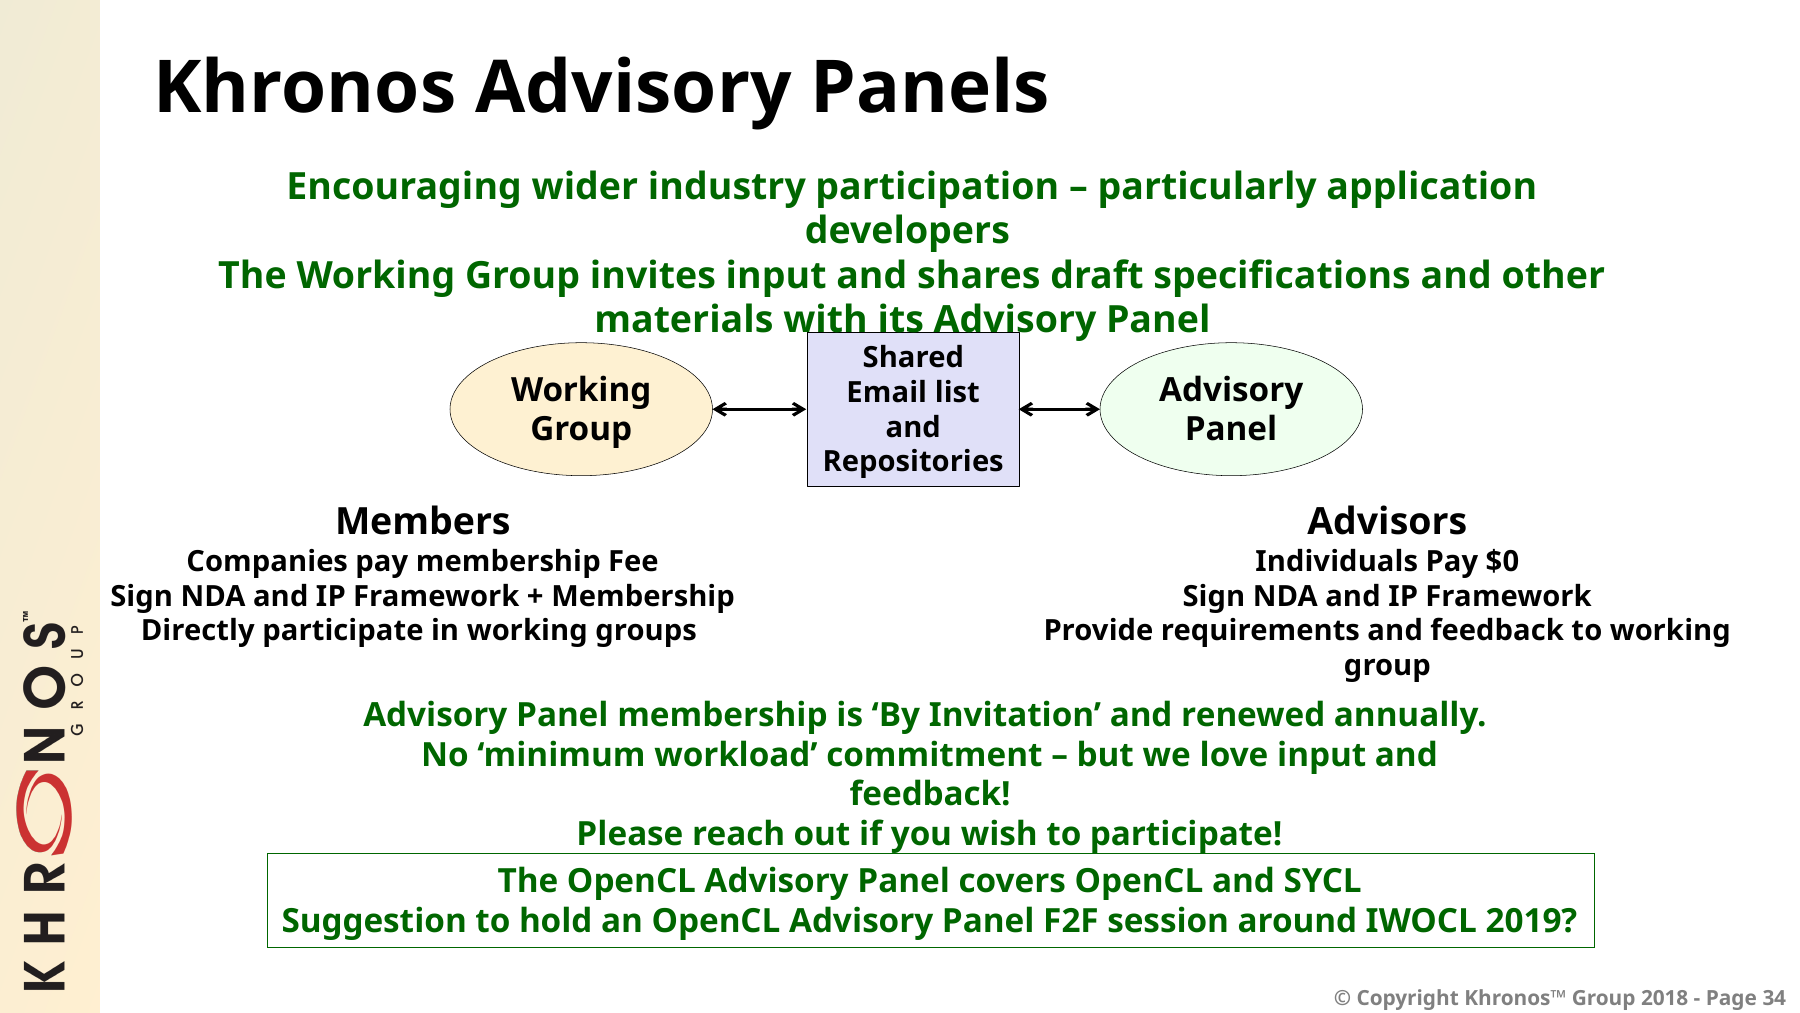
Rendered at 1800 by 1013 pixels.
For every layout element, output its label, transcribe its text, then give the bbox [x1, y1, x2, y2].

text_box The OpenCL Advisory Panel covers OpenCL and SYCL Suggestion to hold an OpenCL Advisory Panel F2F session around IWOCL 2019? [266, 853, 1594, 948]
title Khronos Advisory Panels [137, 30, 1776, 136]
text_box Working Group [450, 350, 713, 476]
text_box Advisors Individuals Pay $0 Sign NDA and IP Framework Provide requirements and feedback to working group [999, 491, 1775, 690]
text_box Shared Email list and Repositories [807, 350, 1020, 486]
picture [0, 596, 99, 1008]
text_box Members Companies pay membership Fee Sign NDA and IP Framework + Membership Directly participate in working groups [95, 491, 751, 655]
text_box Advisory Panel membership is ‘By Invitation’ and renewed annually. No ‘minimum workload’ commitment – but we love input and feedback! Please reach out if you wish to participate! [336, 687, 1524, 853]
text_box Encouraging wider industry participation – particularly application developers The Working Group invites input and shares draft specifications and other materials with its Advisory Panel [187, 156, 1638, 350]
text_box Advisory Panel [1100, 350, 1363, 476]
